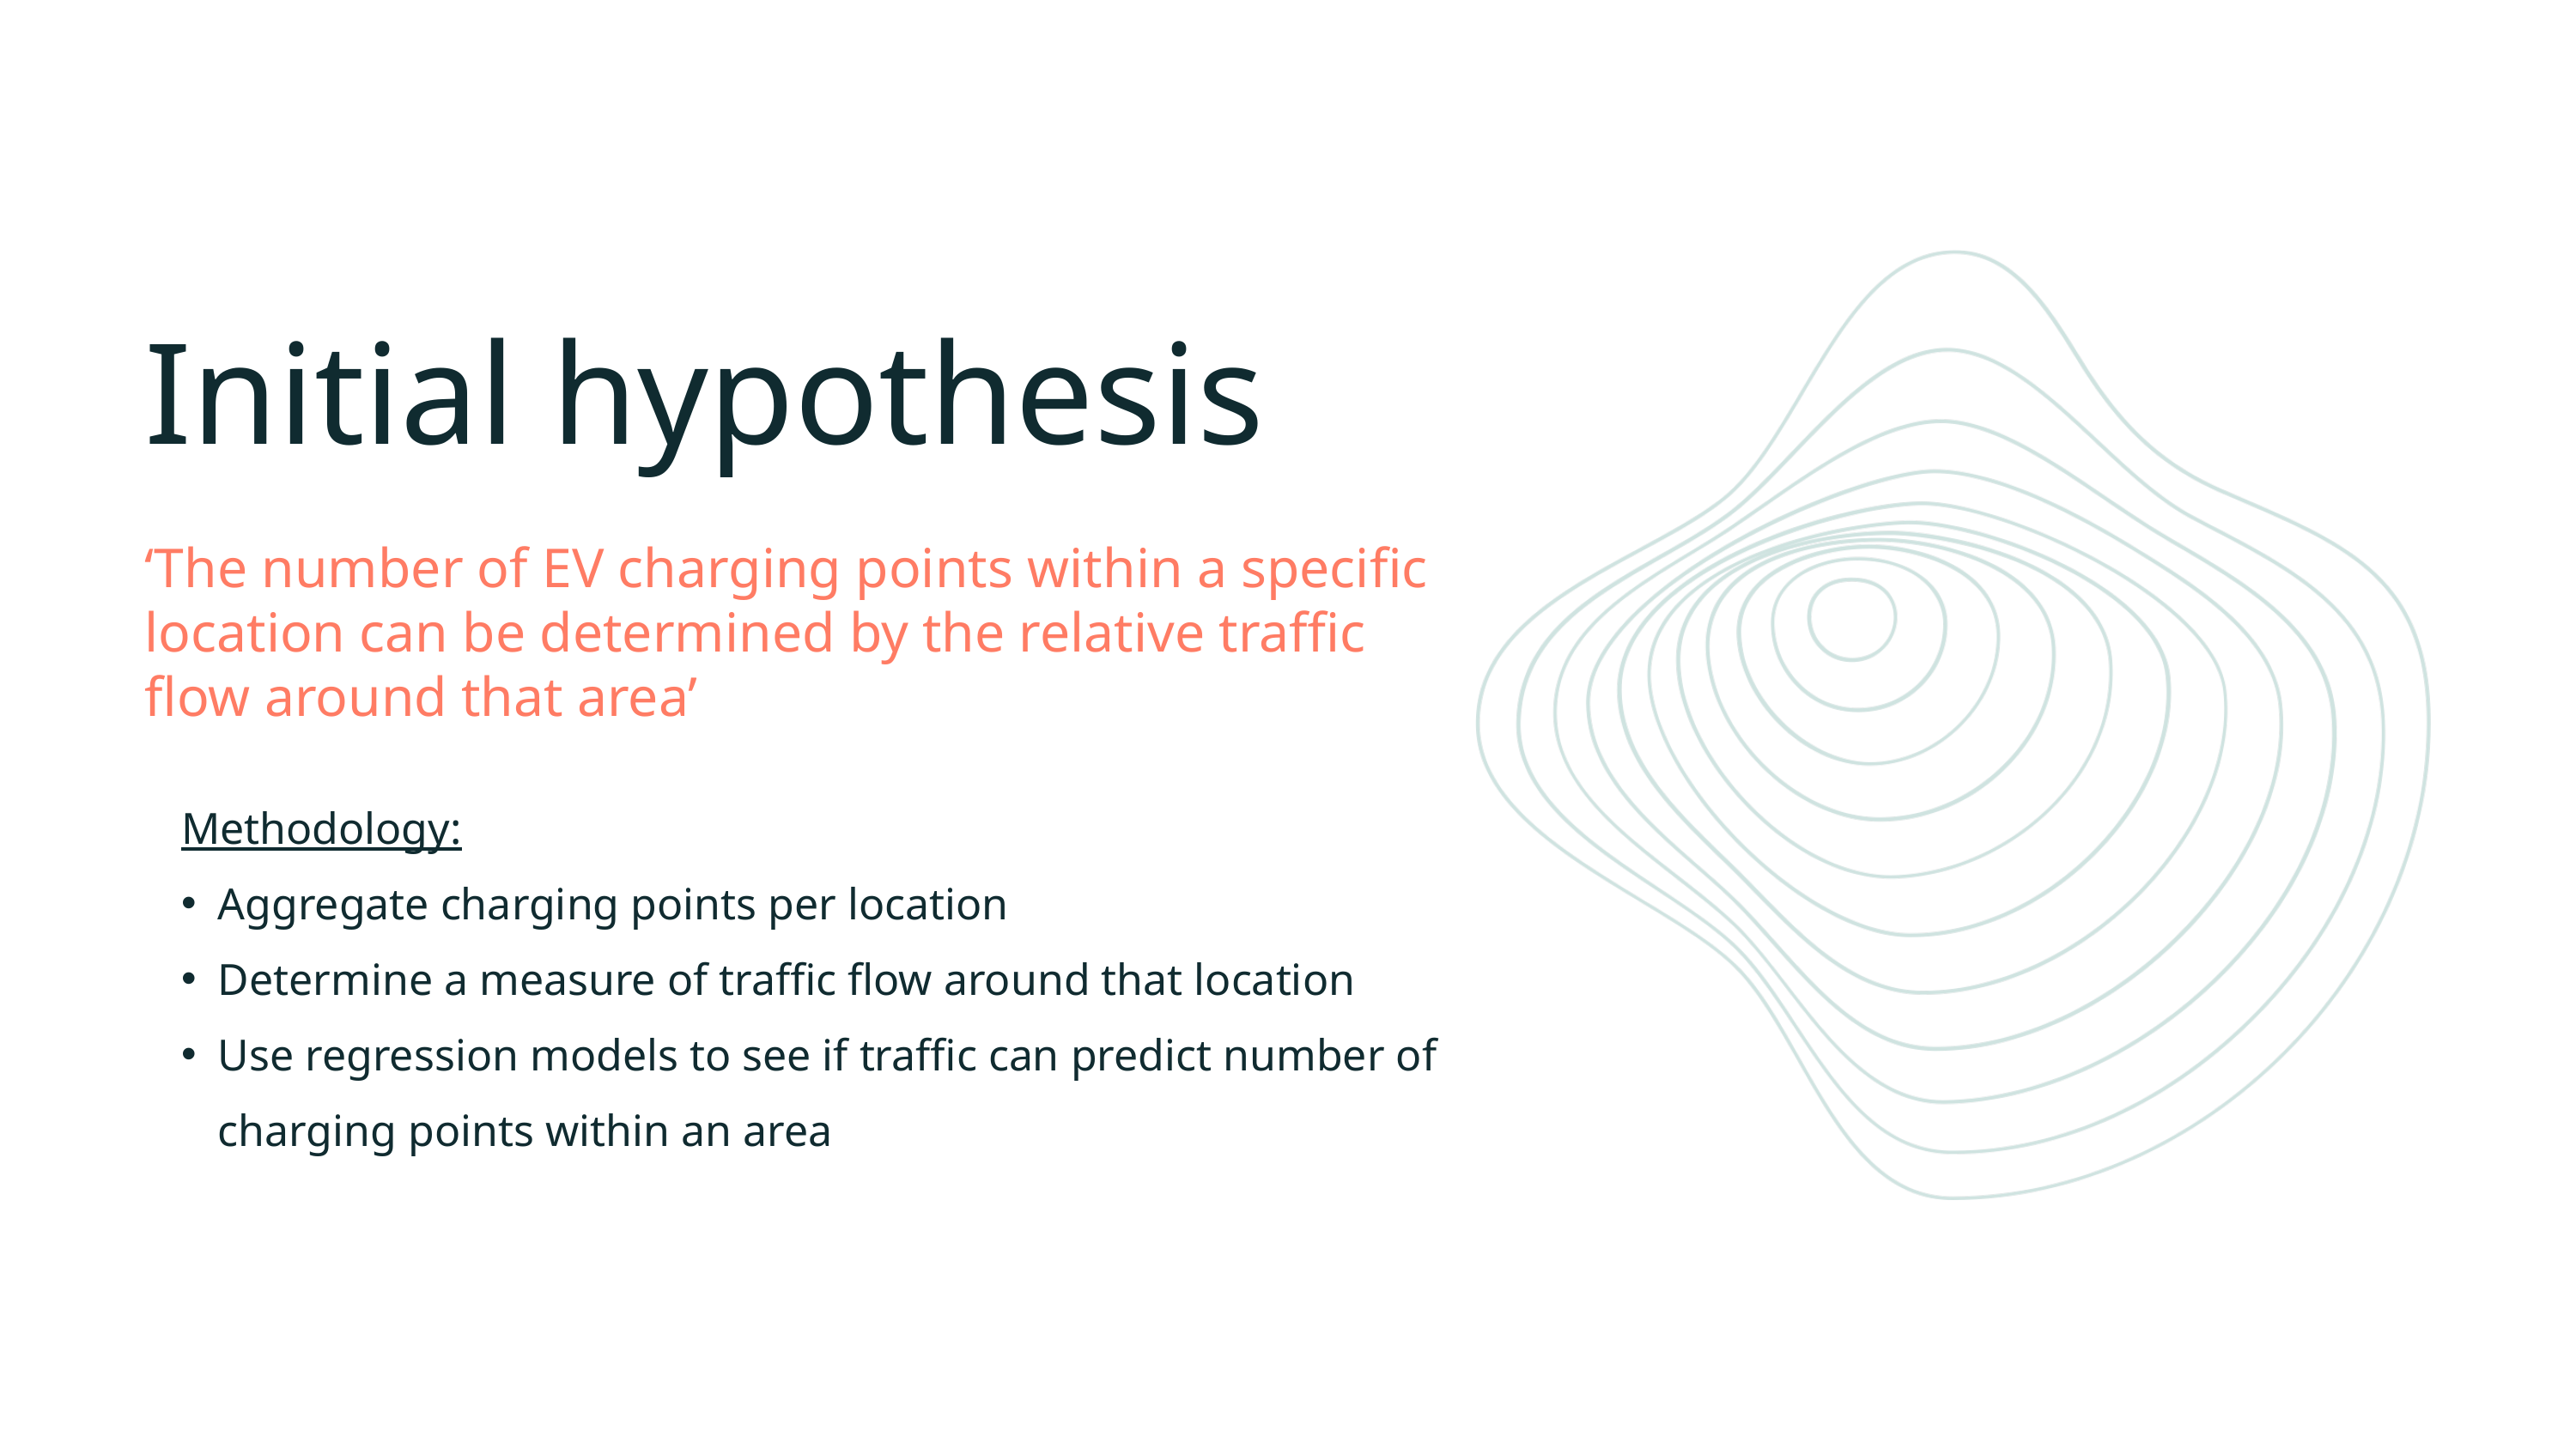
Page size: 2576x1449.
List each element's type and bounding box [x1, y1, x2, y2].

text_box [144, 304, 1585, 1449]
picture [1474, 248, 2432, 1200]
